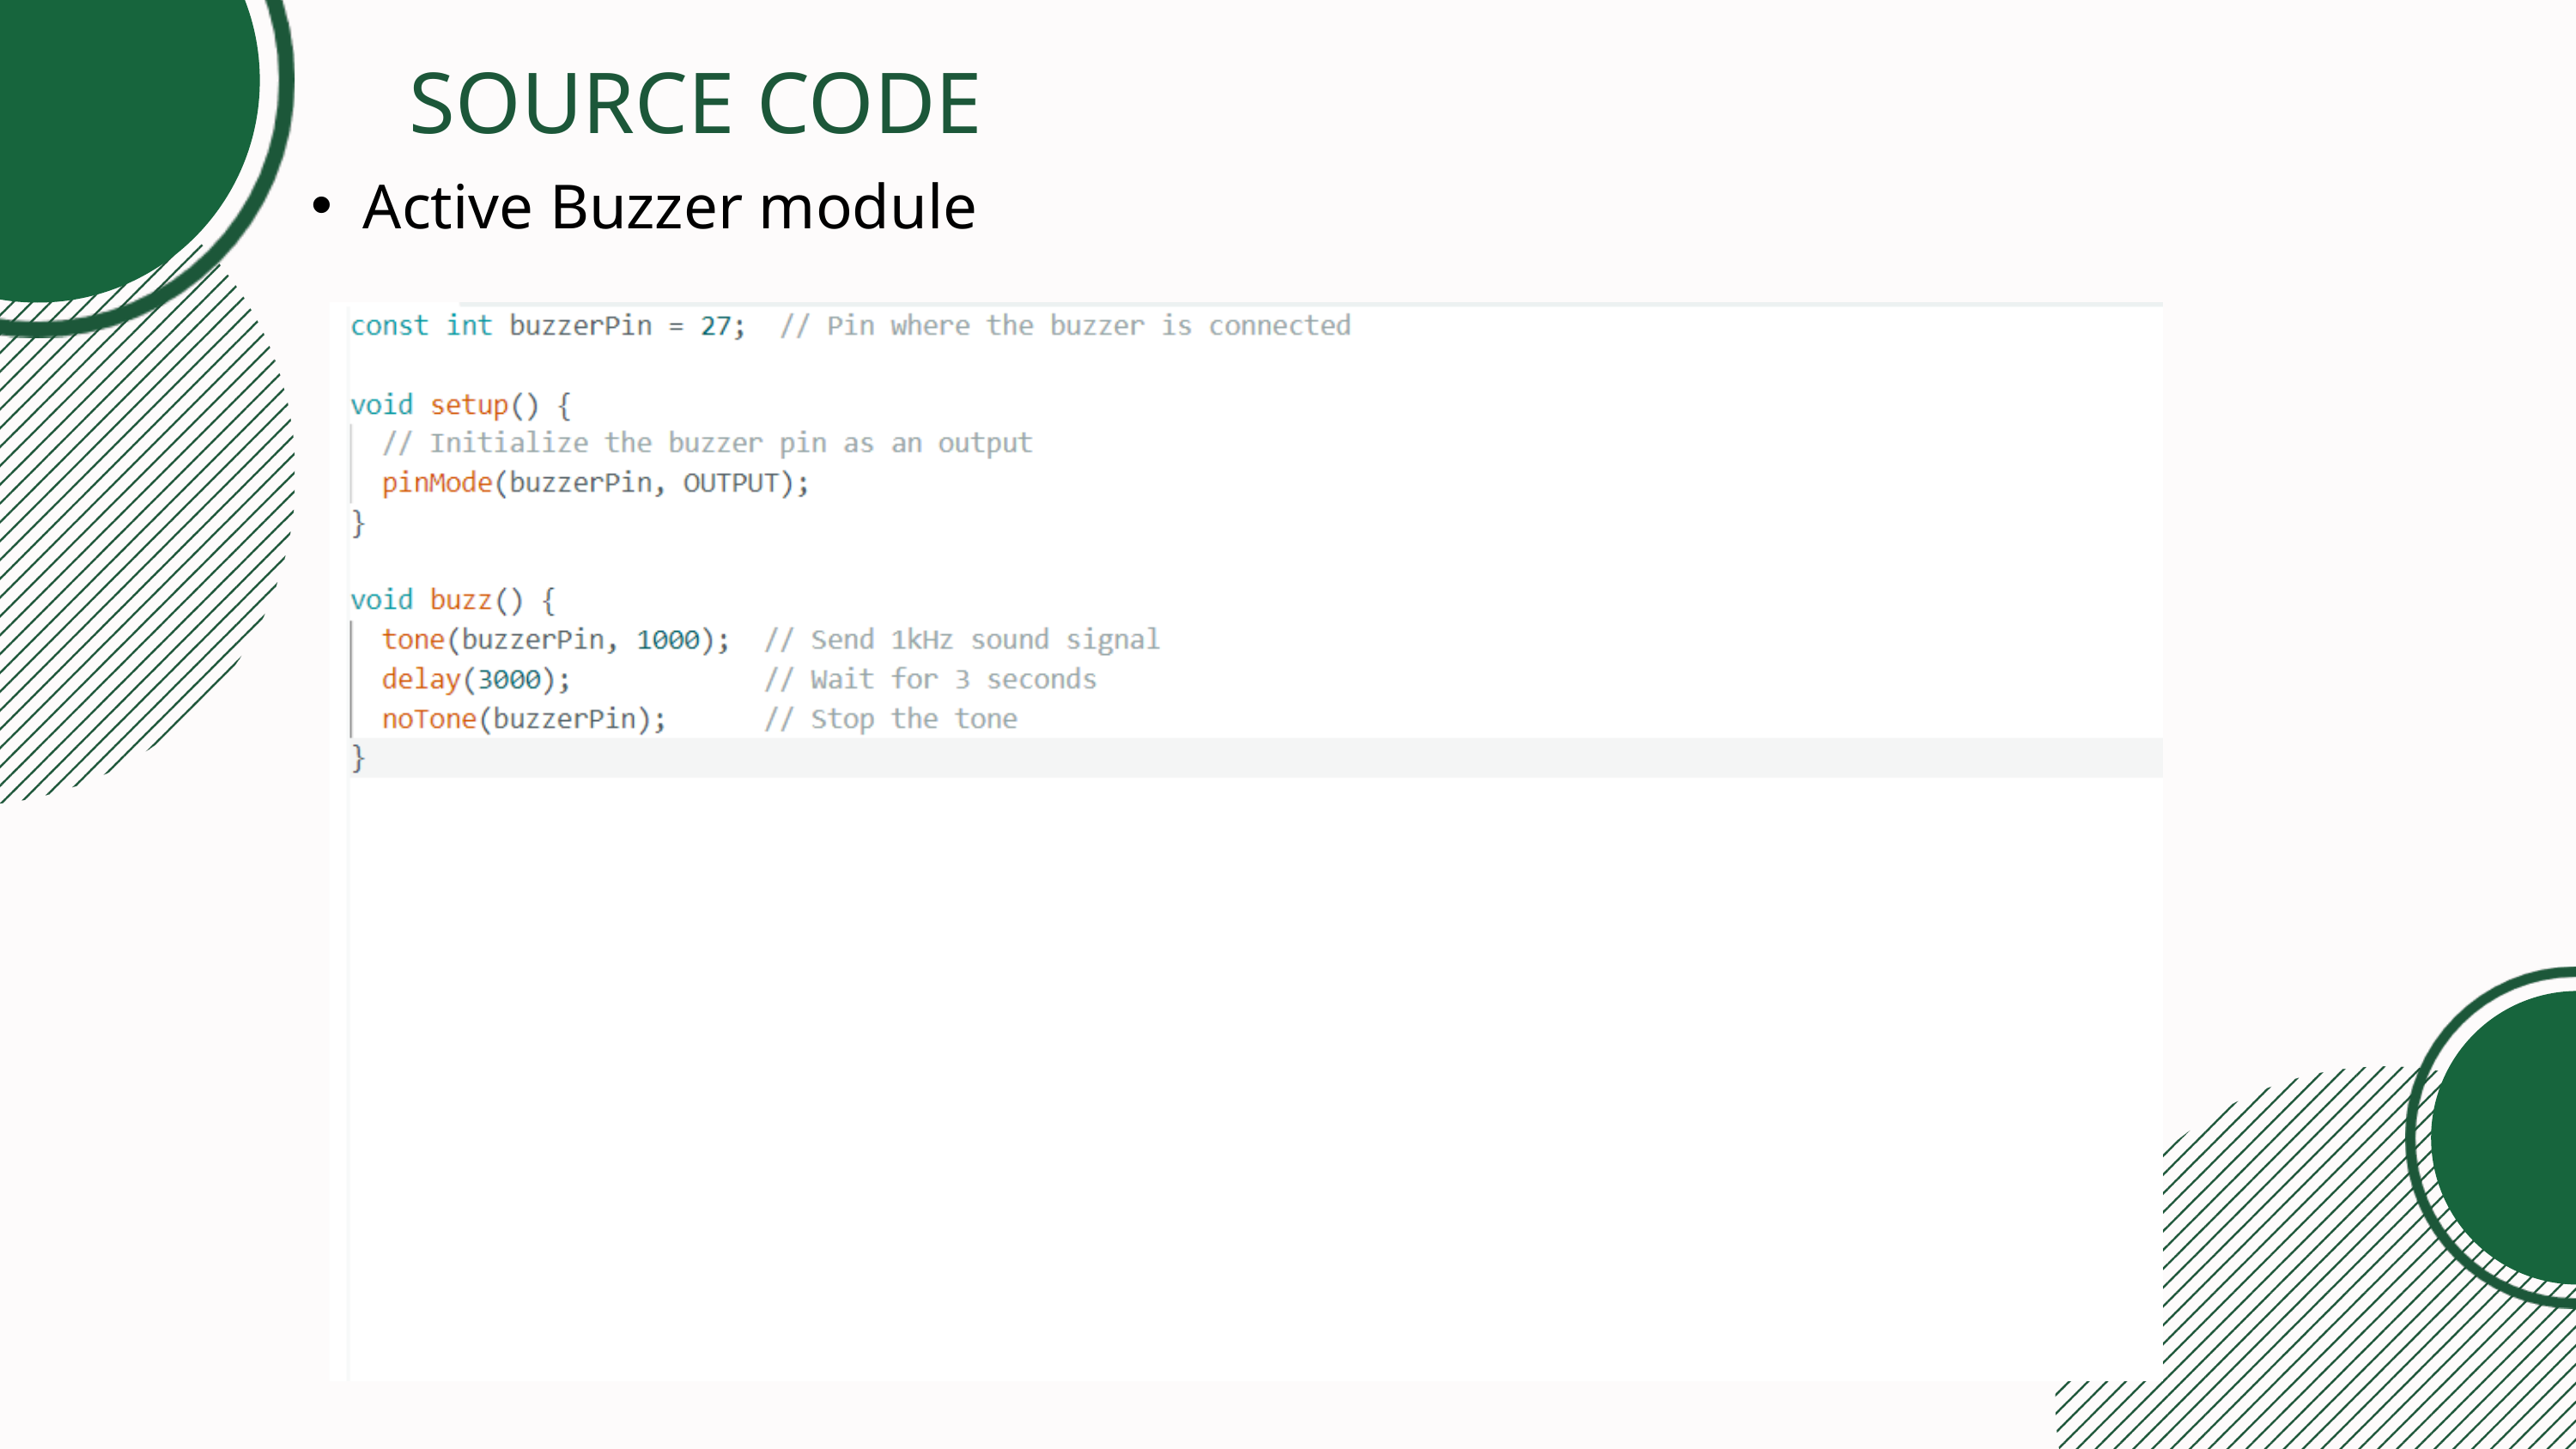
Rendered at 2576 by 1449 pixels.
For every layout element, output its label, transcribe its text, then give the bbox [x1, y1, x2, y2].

text_box Active Buzzer module [264, 155, 1443, 241]
text_box [0, 241, 295, 338]
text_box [0, 0, 260, 303]
text_box [264, 0, 295, 155]
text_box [2430, 991, 2576, 1285]
text_box SOURCE CODE [329, 33, 1063, 151]
text_box [2055, 1066, 2576, 1449]
text_box [0, 338, 295, 805]
text_box [2405, 967, 2576, 1309]
text_box [329, 302, 2163, 1381]
